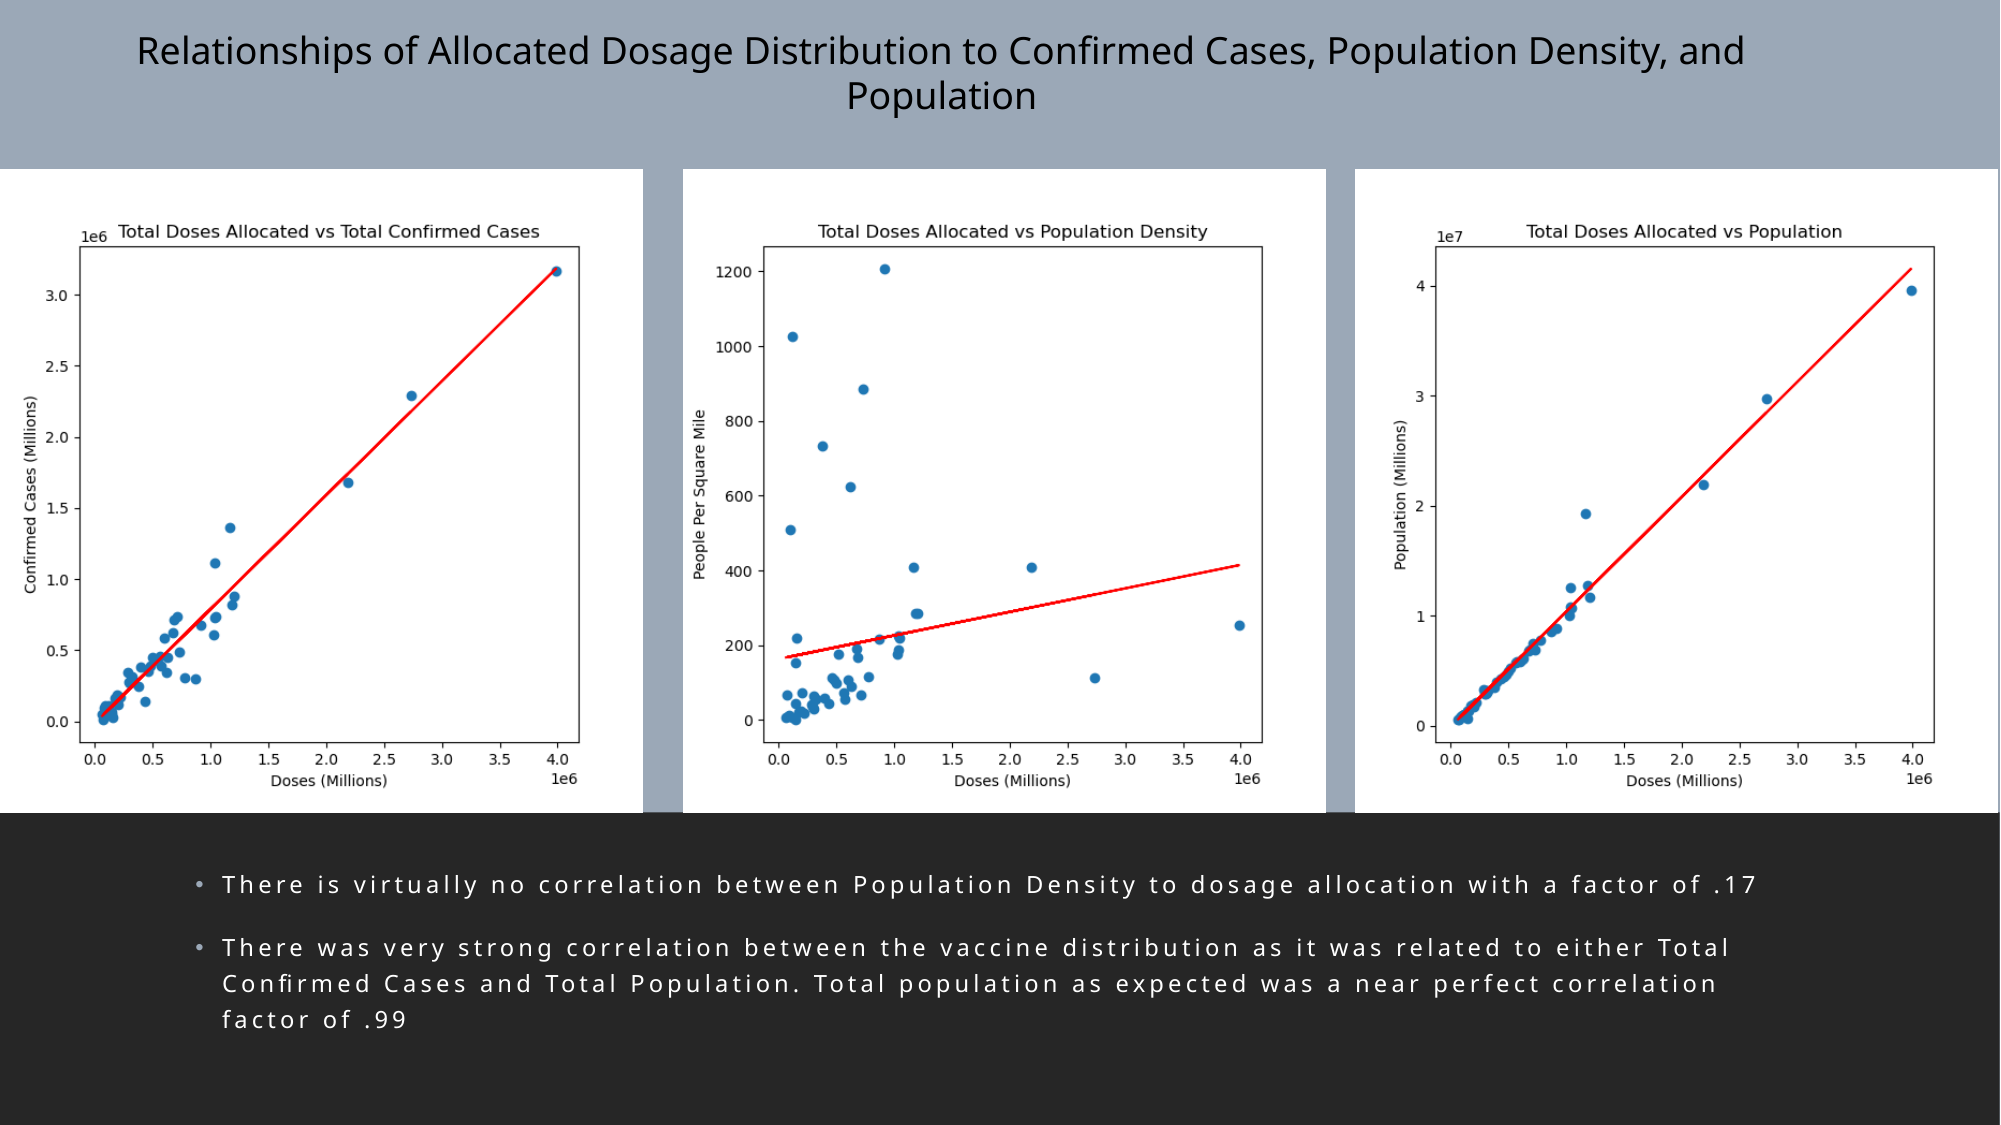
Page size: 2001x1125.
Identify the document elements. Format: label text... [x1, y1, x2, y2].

picture [0, 169, 643, 813]
text_box Relationships of Allocated Dosage Distribution to Confirmed Cases, Population Density, and Population [97, 19, 1787, 124]
subtitle There is virtually no correlation between Population Density to dosage allocation with a factor of .17 There was very strong correlation between the vaccine distribution as it was related to either Total Confirmed Cases and Total Population. Total population as expected was a near perfect correlation factor of .99 [180, 857, 1831, 1045]
text_box [0, 0, 2000, 811]
picture [682, 169, 1327, 813]
picture [1354, 169, 1999, 813]
text_box [0, 811, 2000, 1125]
